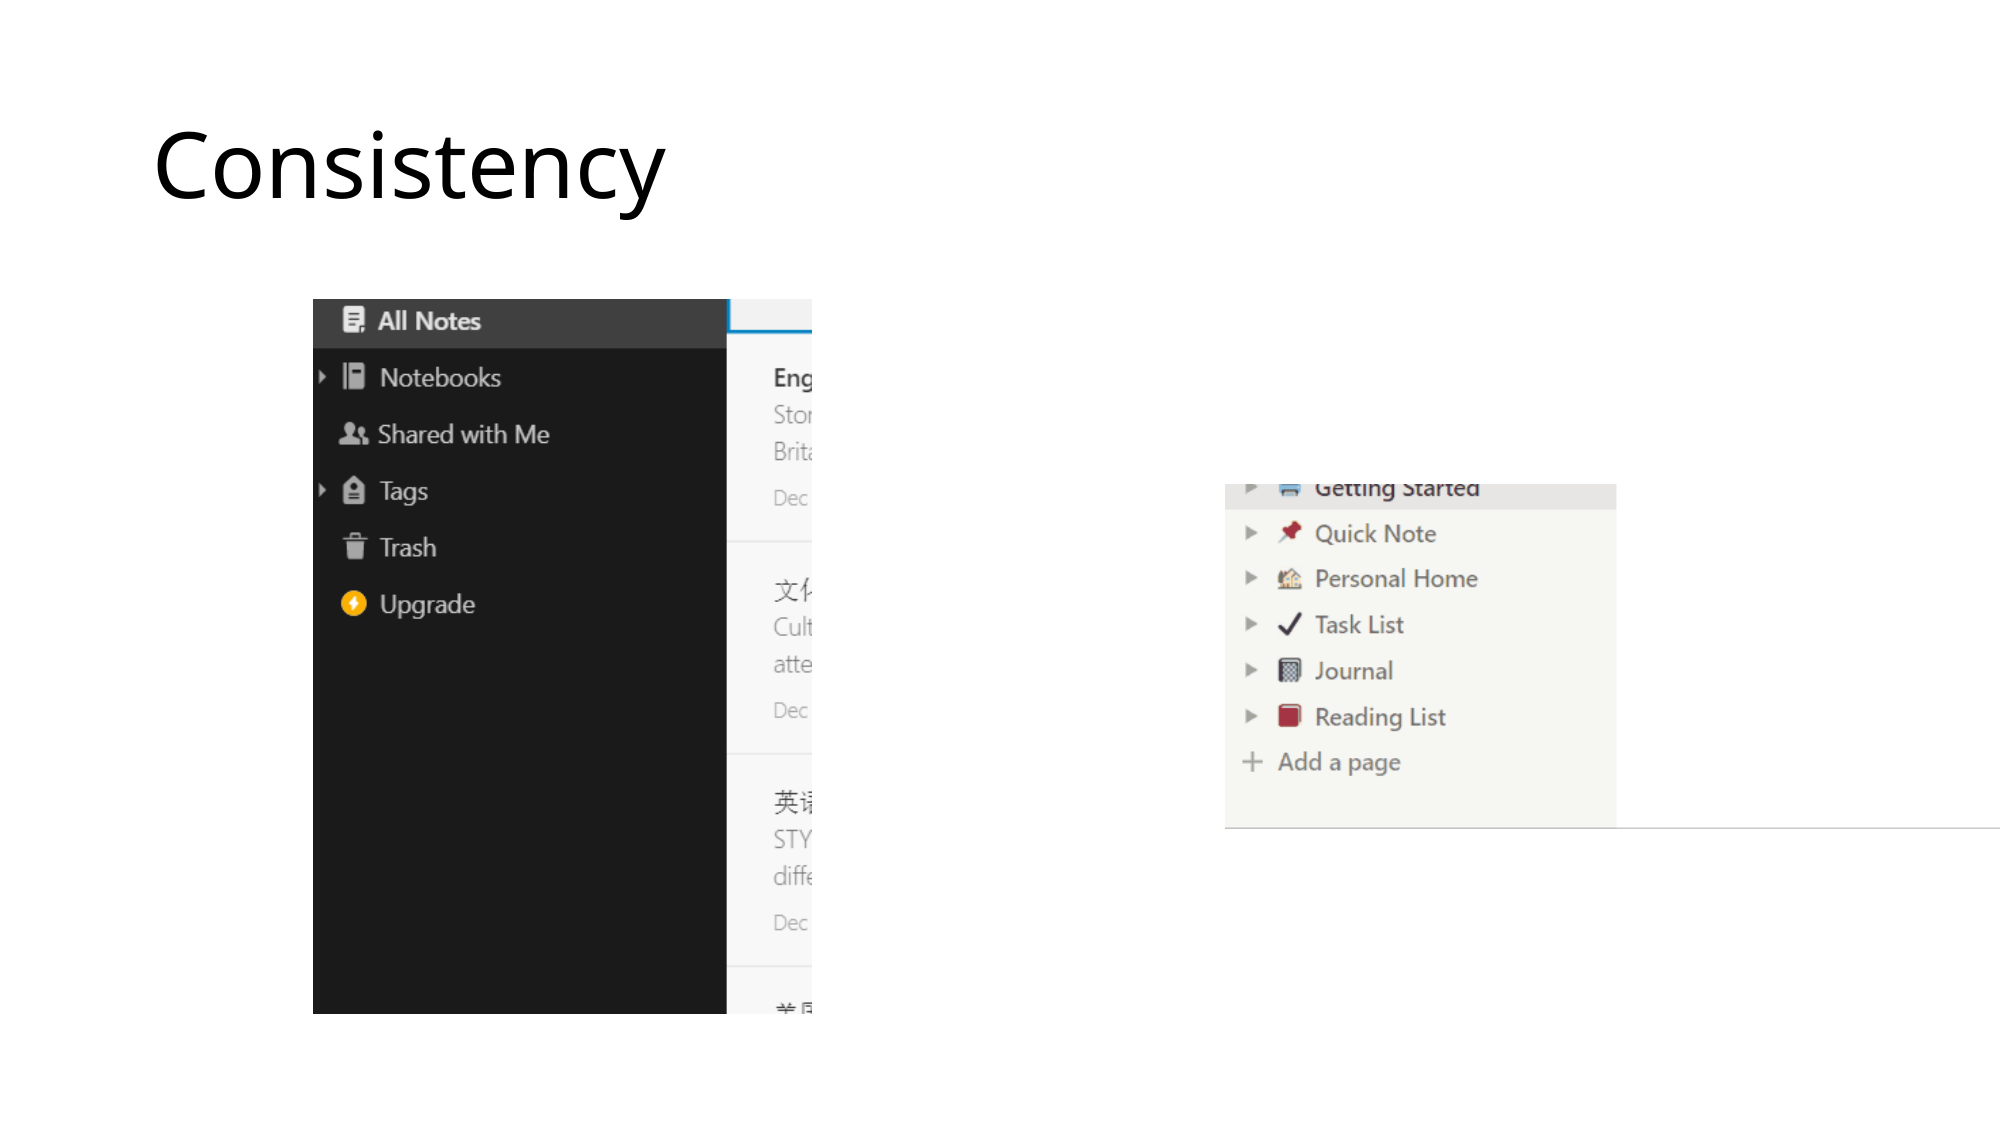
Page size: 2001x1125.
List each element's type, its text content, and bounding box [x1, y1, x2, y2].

title Consistency [137, 59, 1863, 278]
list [313, 299, 812, 1014]
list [1225, 484, 2000, 829]
